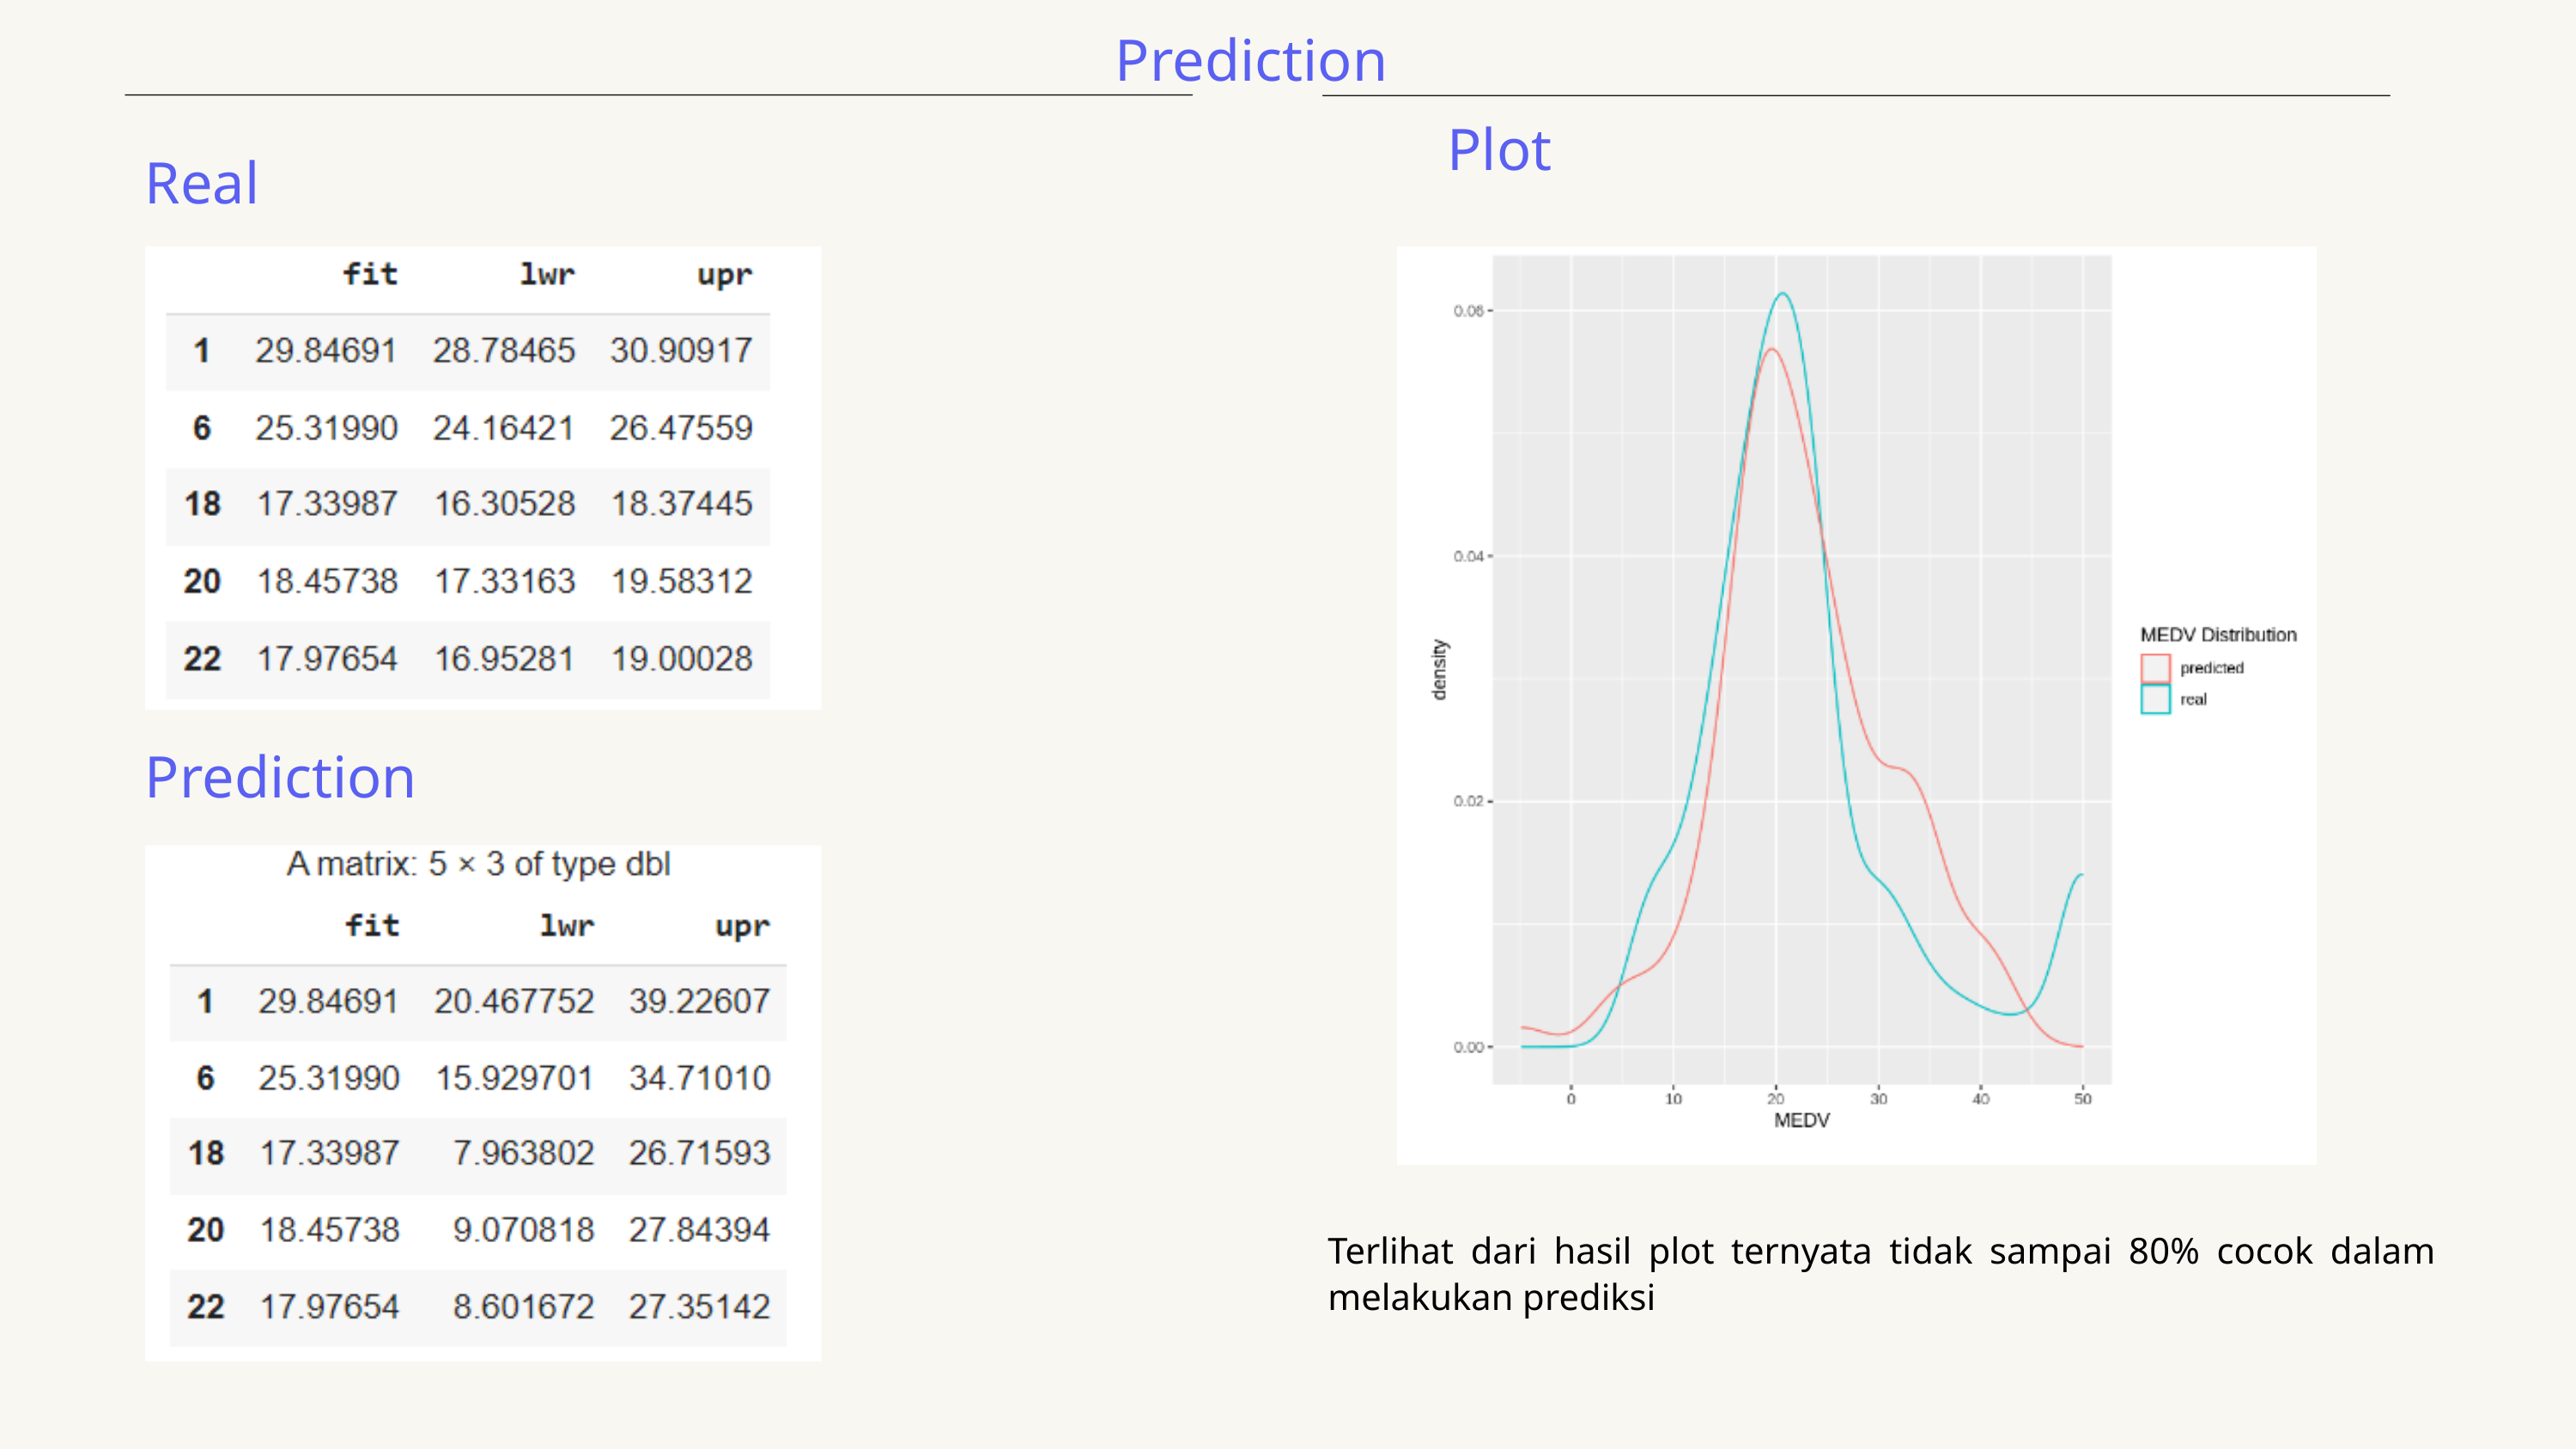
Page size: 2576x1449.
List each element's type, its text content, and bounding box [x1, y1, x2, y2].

text_box Prediction [144, 751, 1014, 809]
text_box [144, 846, 822, 1361]
text_box Terlihat dari hasil plot ternyata tidak sampai 80% cocok dalam melakukan prediksi [1327, 1224, 2437, 1318]
text_box Plot [1447, 124, 2317, 182]
text_box Prediction [1115, 35, 1461, 93]
text_box Real [144, 158, 1014, 216]
text_box [1396, 246, 2317, 1165]
text_box [144, 246, 822, 710]
